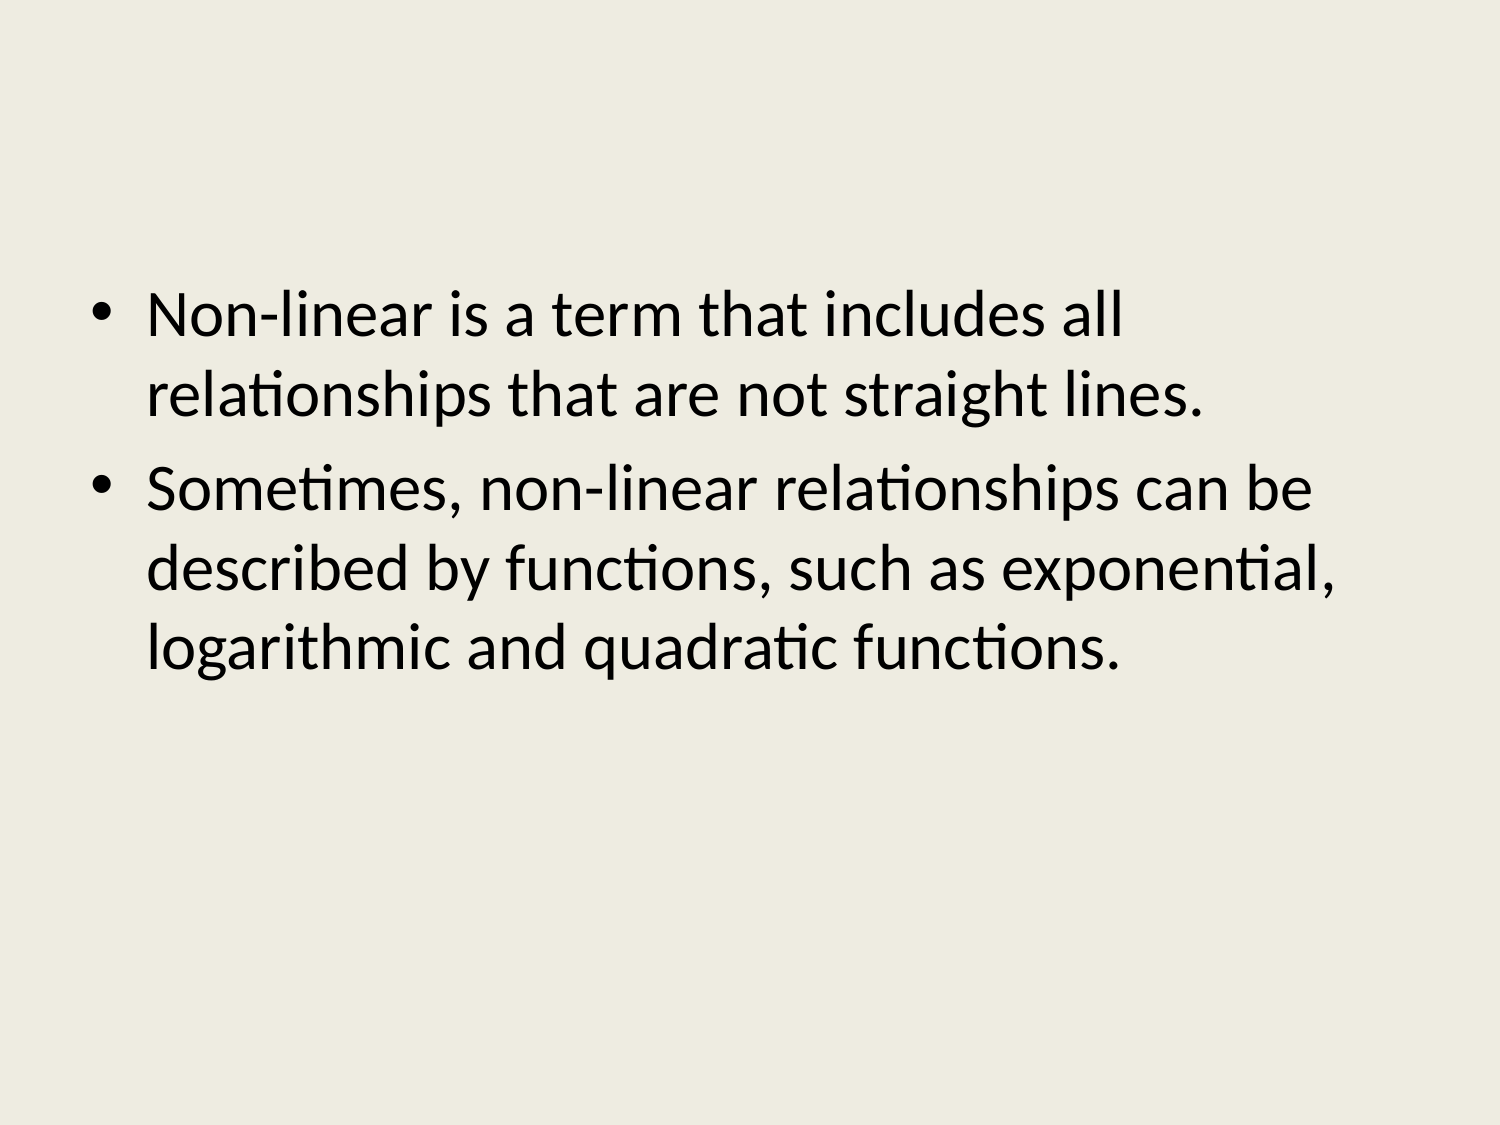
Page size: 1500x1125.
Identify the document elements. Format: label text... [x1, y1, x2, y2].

list Non-linear is a term that includes all relationships that are not straight lines. Sometimes, non-linear relationships can be described by functions, such as exponential, logarithmic and quadratic functions. [75, 262, 1425, 1005]
